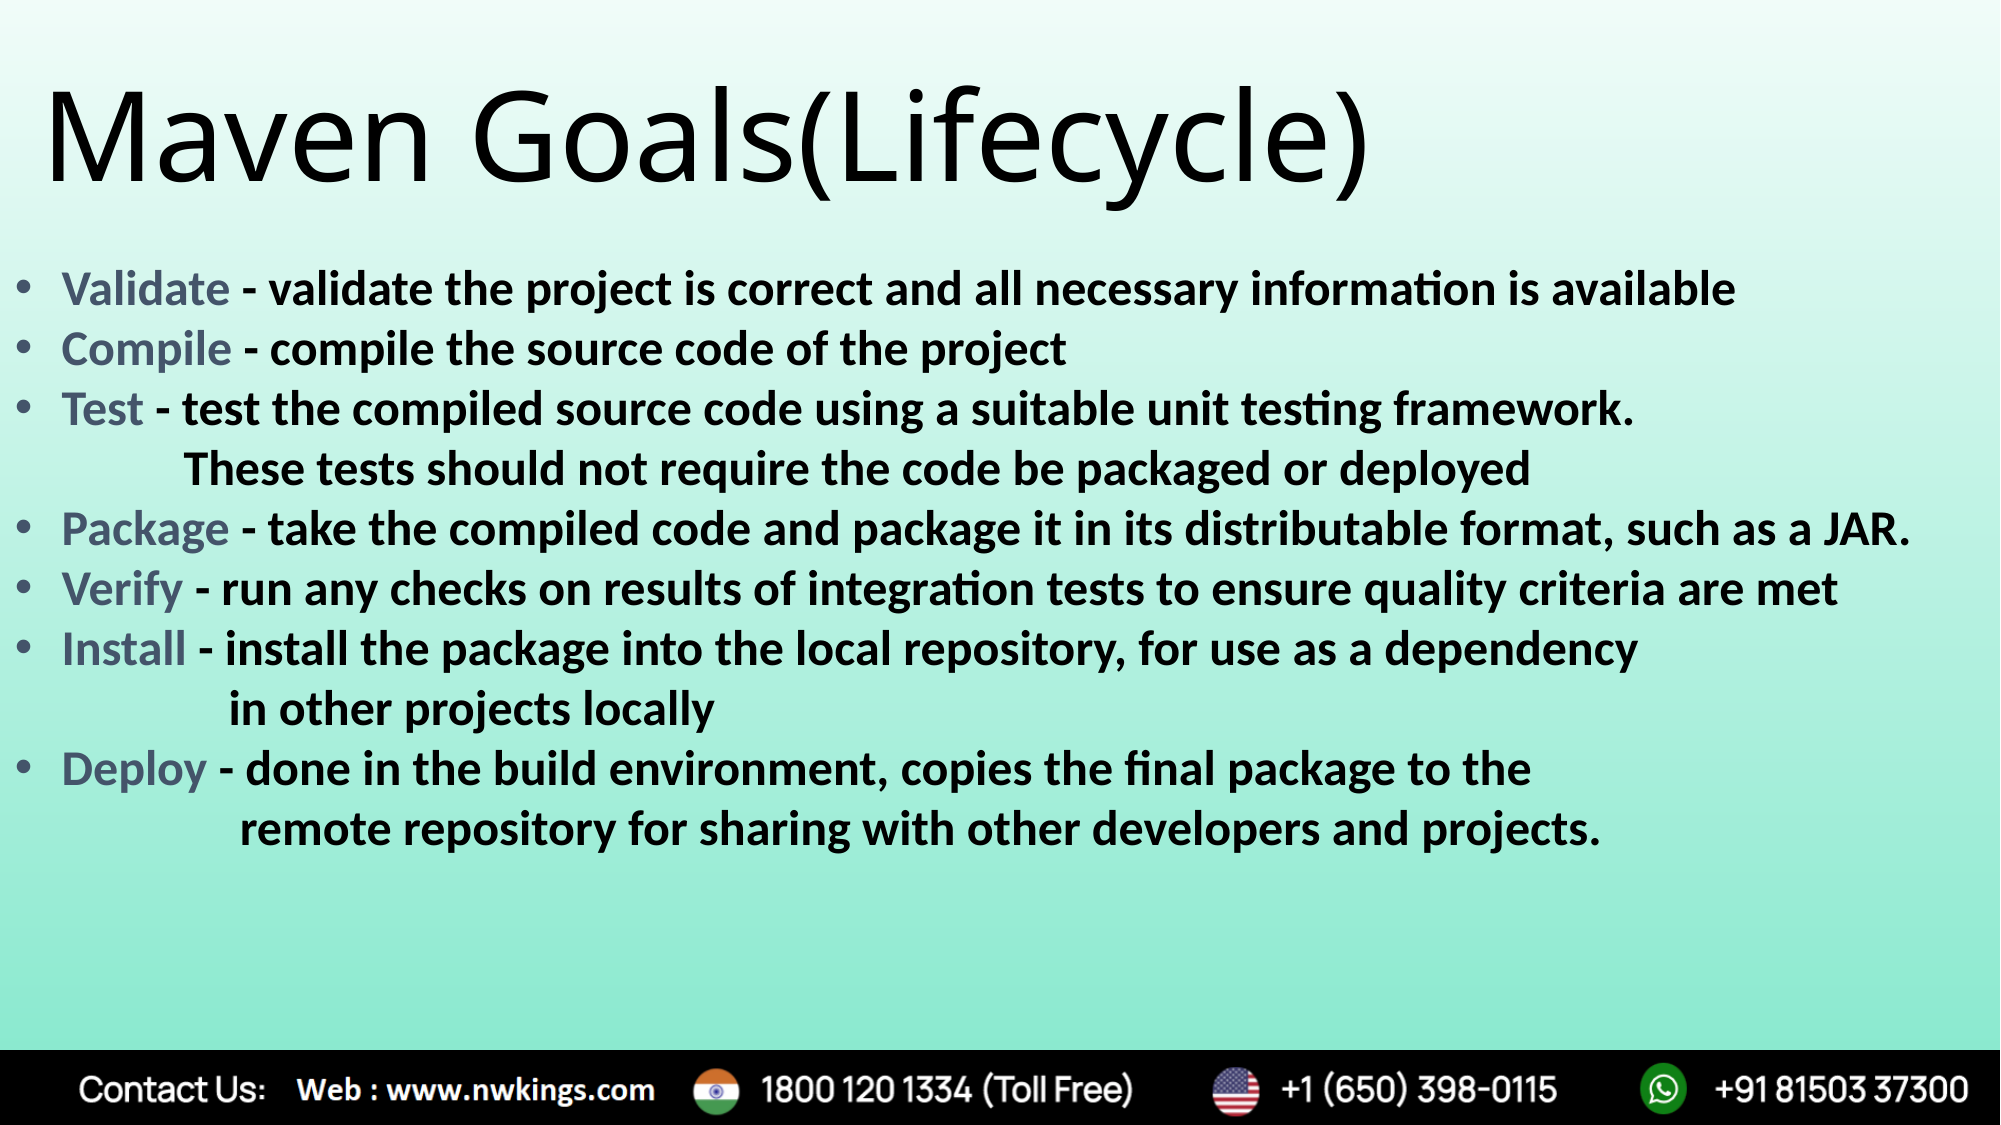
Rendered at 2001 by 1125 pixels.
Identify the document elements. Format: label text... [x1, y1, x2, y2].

picture [0, 1050, 2000, 1125]
title Maven Goals(Lifecycle) [26, 34, 1751, 217]
text_box Validate - validate the project is correct and all necessary information is available Compile - compile the source code of the project Test - test the compiled source code using a suitable unit testing framework. These tests should not require the code be packaged or deployed Package - take the compiled code and package it in its distributable format, such as a JAR. Verify - run any checks on results of integration tests to ensure quality criteria are met Install - install the package into the local repository, for use as a dependency in other projects locally Deploy - done in the build environment, copies the final package to the remote repository for sharing with other developers and projects. [0, 248, 2000, 909]
